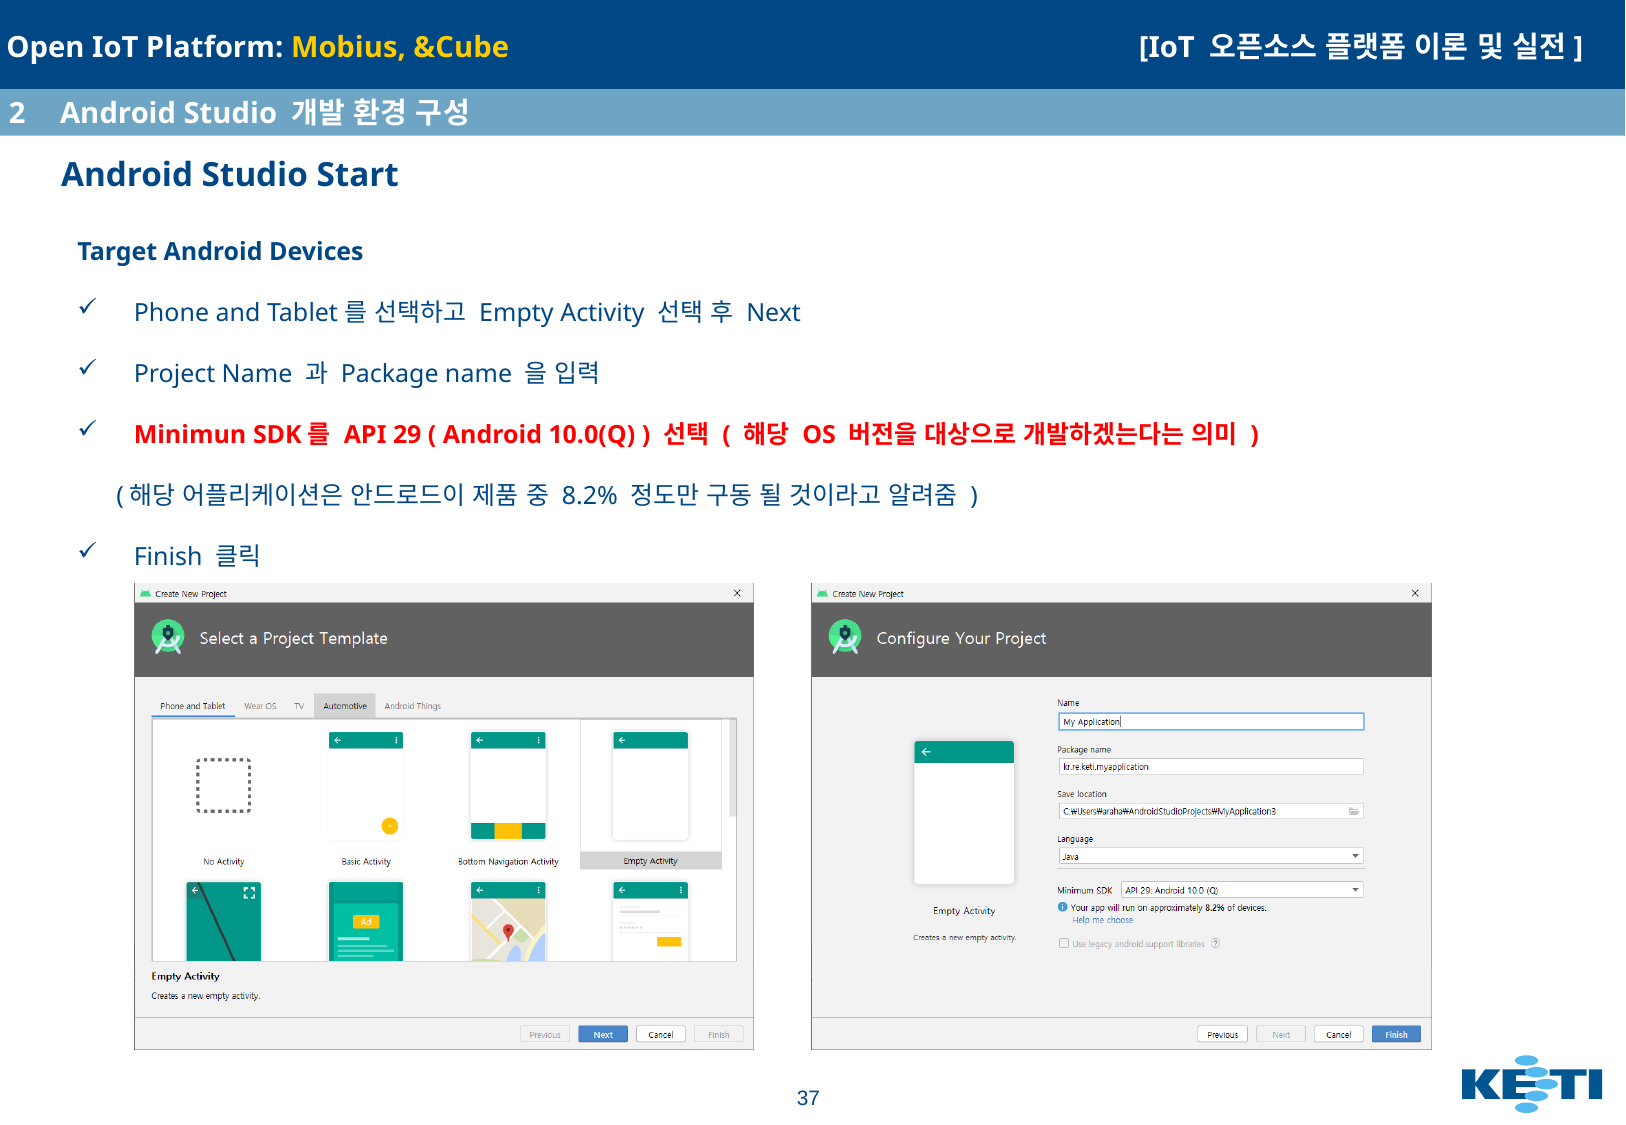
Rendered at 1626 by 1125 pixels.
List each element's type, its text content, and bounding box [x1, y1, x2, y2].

text_box 2 Android Studio 개발 환경 구성 [0, 94, 1575, 130]
list Target Android Devices Phone and Tablet를 선택하고 Empty Activity 선택 후 Next Project Name 과 Package name 을 입력 Minimun SDK를 API 29 ( Android 10.0(Q) ) 선택 ( 해당 OS 버전을 대상으로 개발하겠는다는 의미 ) (해당 어플리케이션은 안드로드이 제품 중 8.2% 정도만 구동 될 것이라고 알려줌 ) Finish 클릭 [62, 219, 1563, 1050]
picture [133, 582, 754, 1050]
title Android Studio Start [61, 152, 1563, 194]
picture [811, 582, 1432, 1050]
